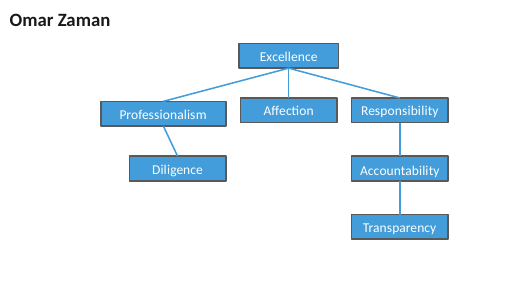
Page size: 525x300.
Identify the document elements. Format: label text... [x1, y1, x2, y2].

text_box Omar Zaman [4, 2, 177, 36]
text_box Professionalism [100, 101, 226, 127]
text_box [288, 67, 401, 99]
text_box Diligence [129, 156, 226, 181]
text_box Excellence [238, 43, 339, 66]
text_box Responsibility [351, 97, 449, 123]
text_box Accountability [351, 156, 449, 181]
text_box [163, 67, 286, 102]
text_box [163, 125, 178, 157]
text_box Affection [240, 105, 338, 123]
text_box Transparency [351, 214, 449, 240]
